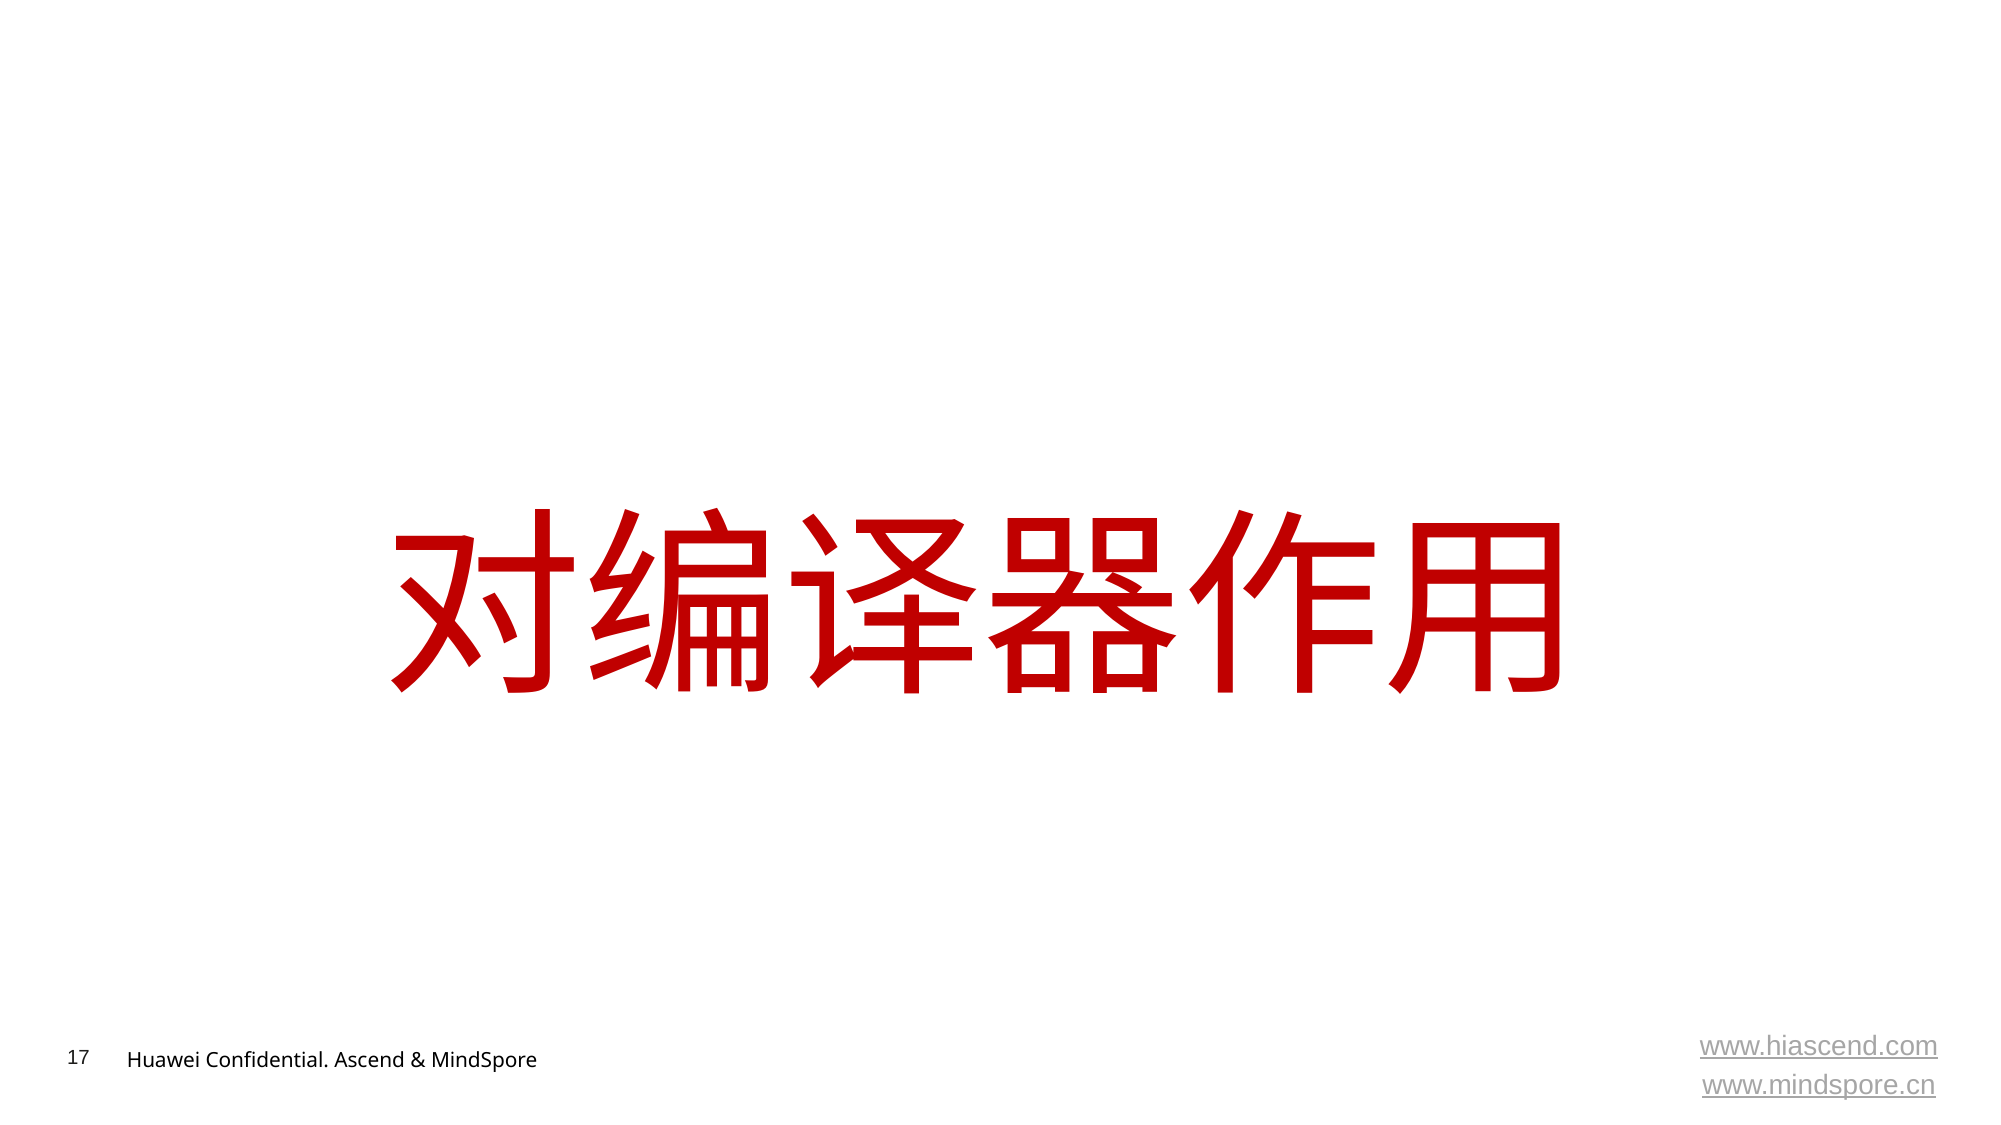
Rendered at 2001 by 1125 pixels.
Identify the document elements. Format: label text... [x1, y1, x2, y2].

list 对编译器作用 [102, 160, 1863, 986]
